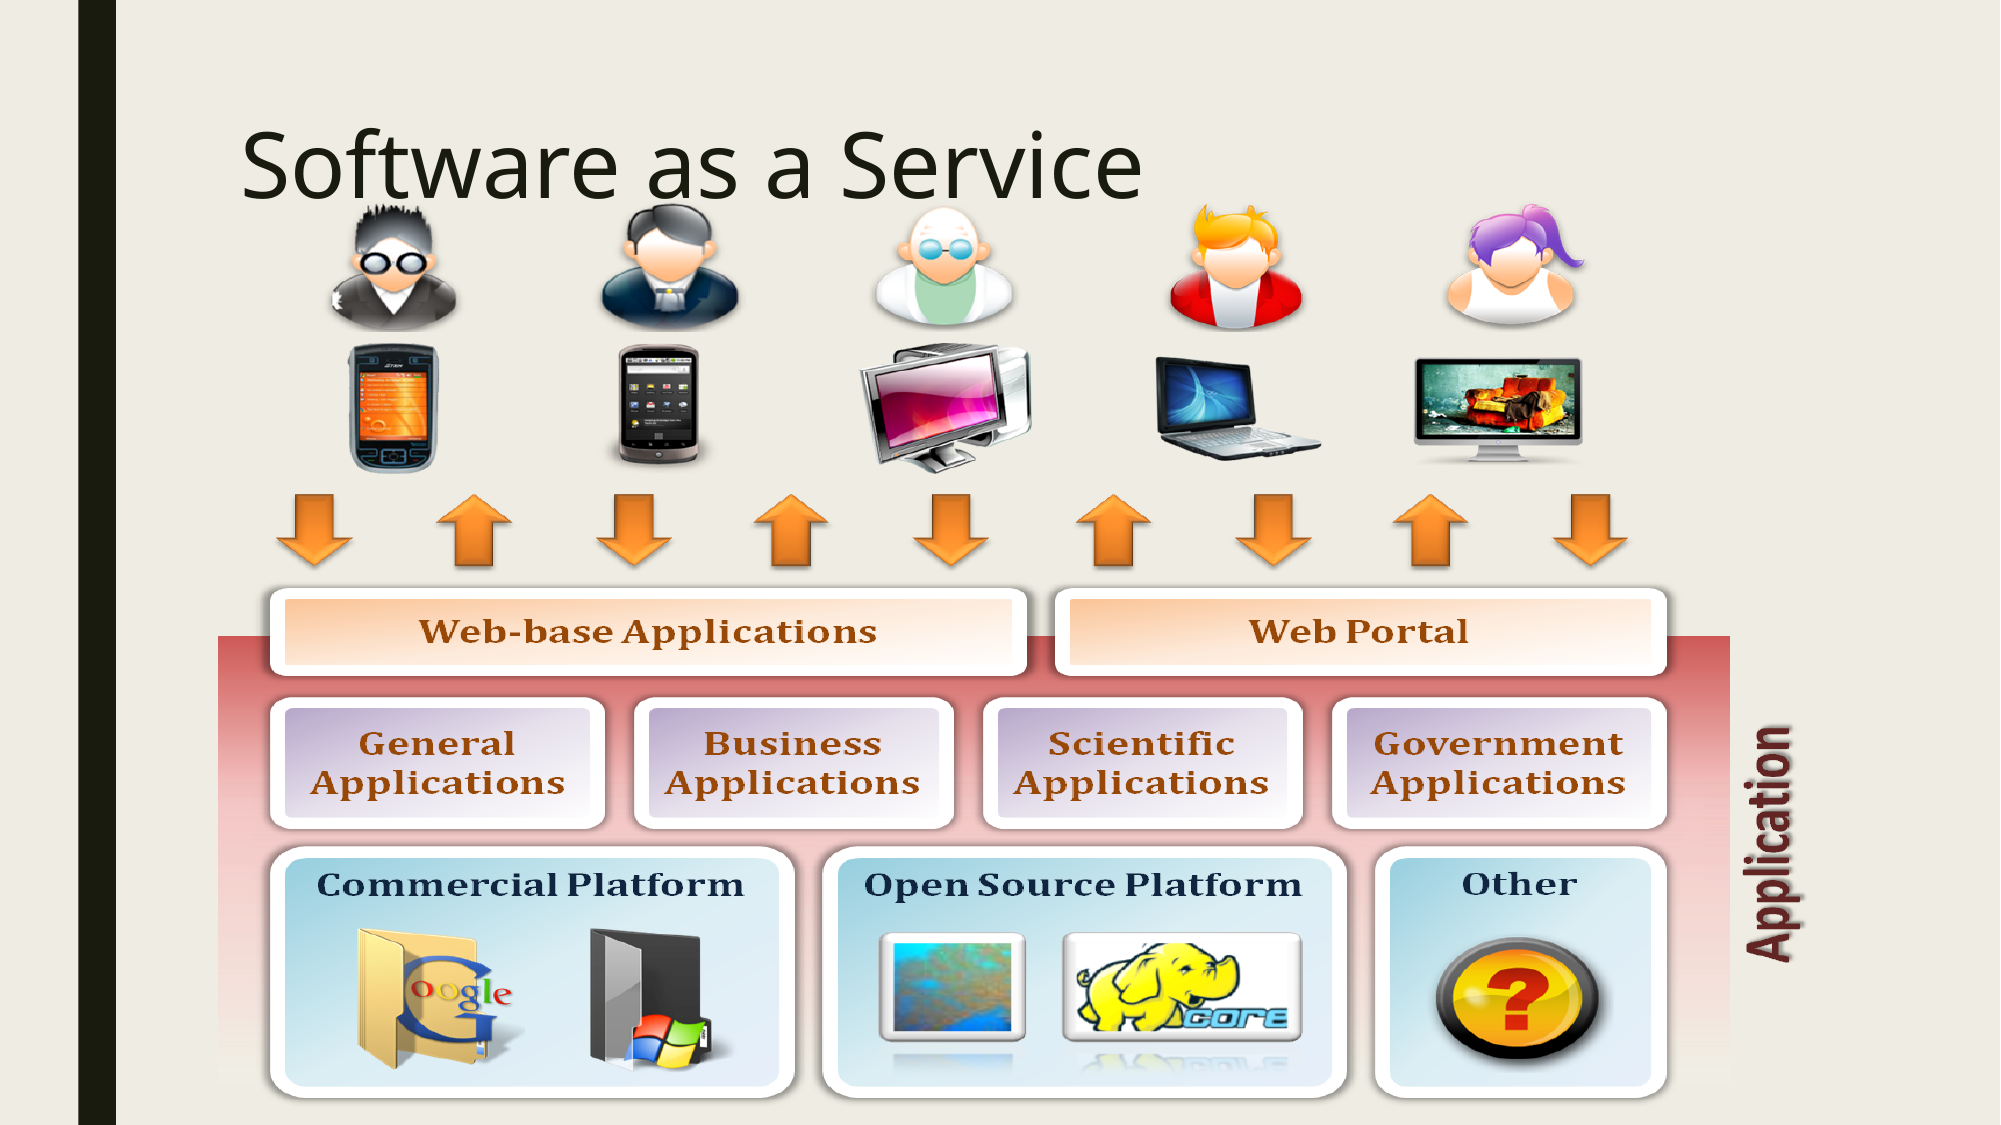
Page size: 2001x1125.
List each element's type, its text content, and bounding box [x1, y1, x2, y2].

picture [216, 199, 1817, 1125]
title Software as a Service [225, 112, 1800, 199]
